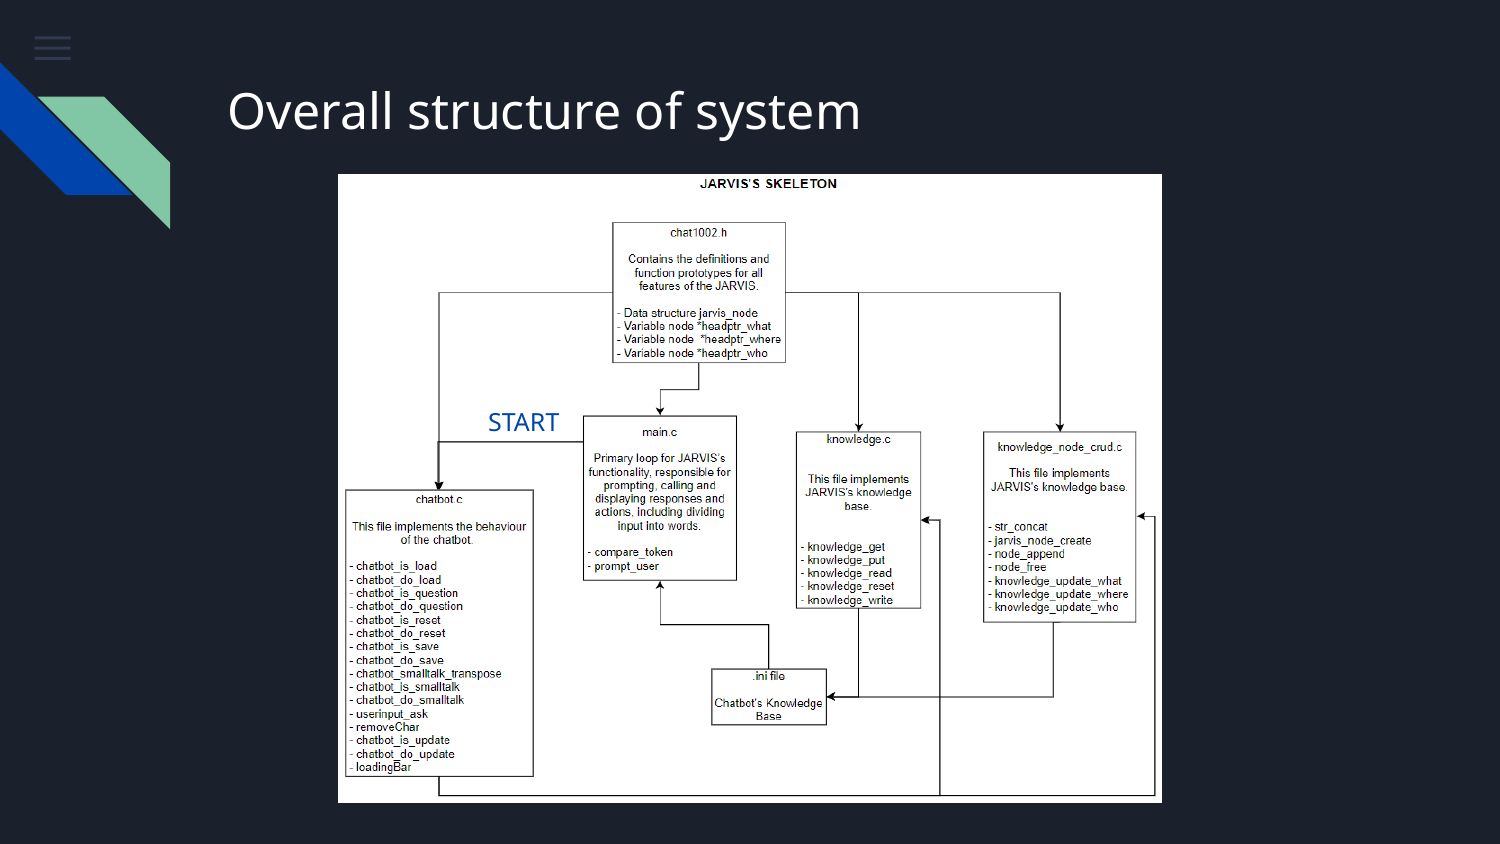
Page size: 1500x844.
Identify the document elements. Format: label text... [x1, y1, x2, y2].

picture [337, 173, 1163, 803]
title Overall structure of system [212, 64, 1368, 215]
